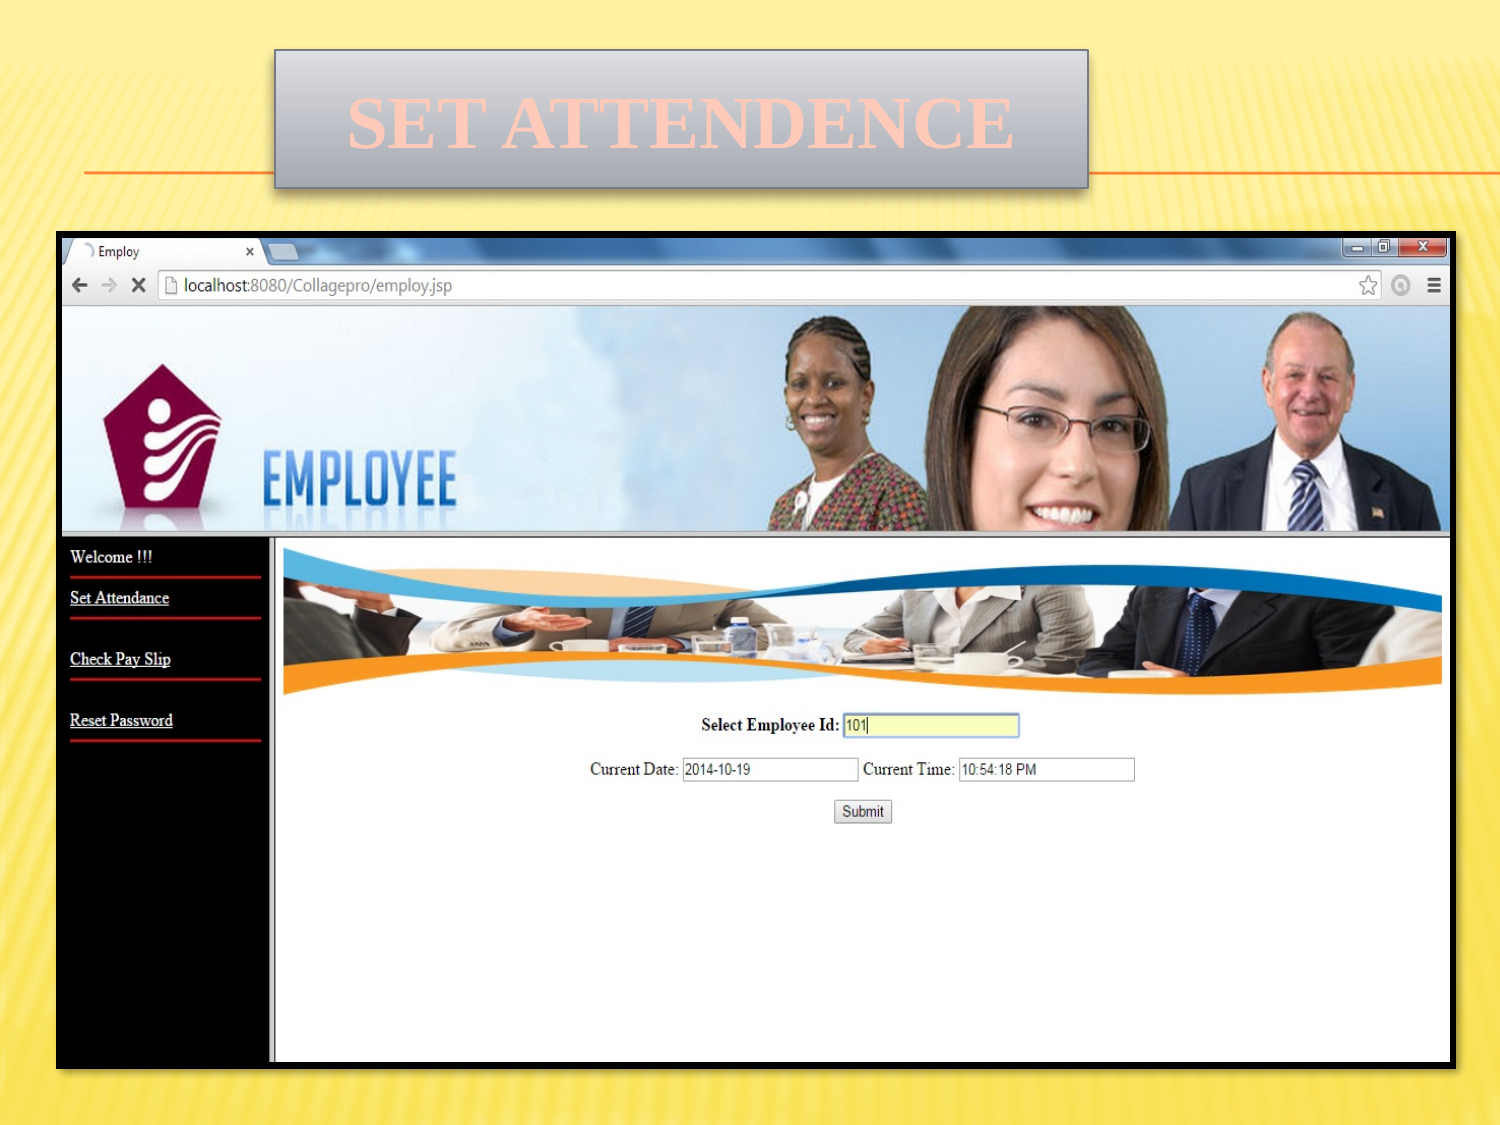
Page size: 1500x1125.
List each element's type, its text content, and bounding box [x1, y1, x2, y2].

picture [62, 237, 1451, 1063]
title SET ATTENDENCE [274, 49, 1089, 189]
